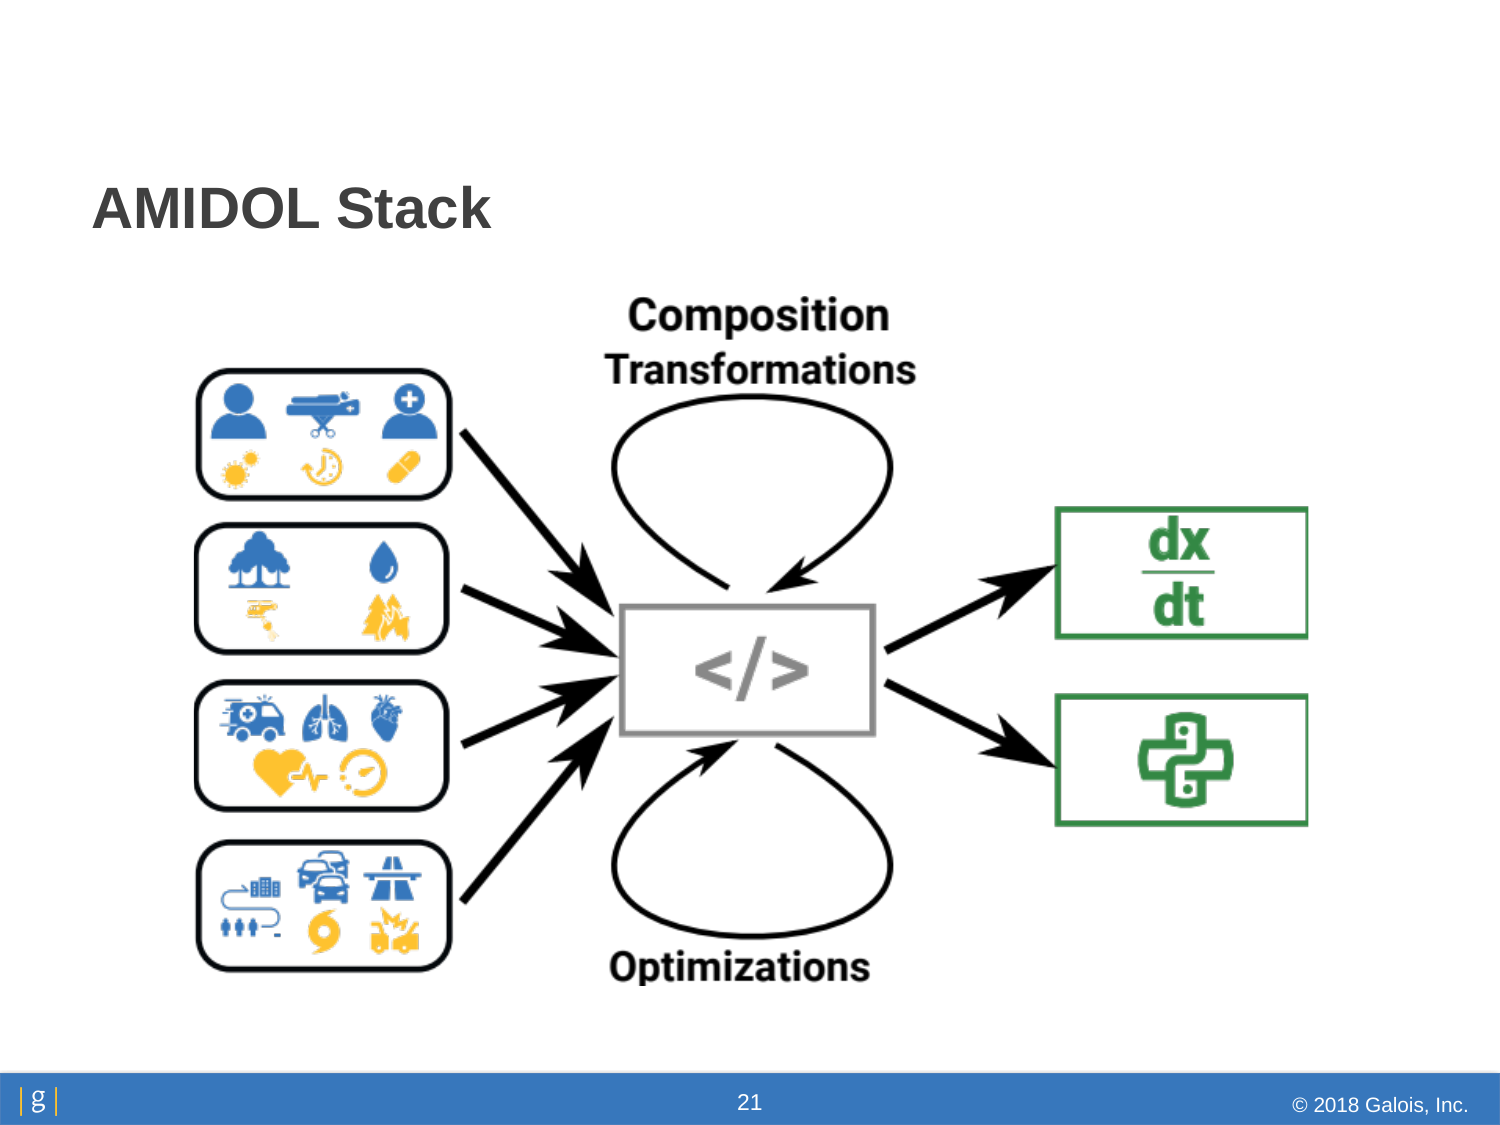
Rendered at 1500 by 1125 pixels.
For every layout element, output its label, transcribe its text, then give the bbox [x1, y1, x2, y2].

title AMIDOL Stack [76, 172, 1426, 239]
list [193, 296, 1309, 987]
picture [20, 1087, 57, 1116]
